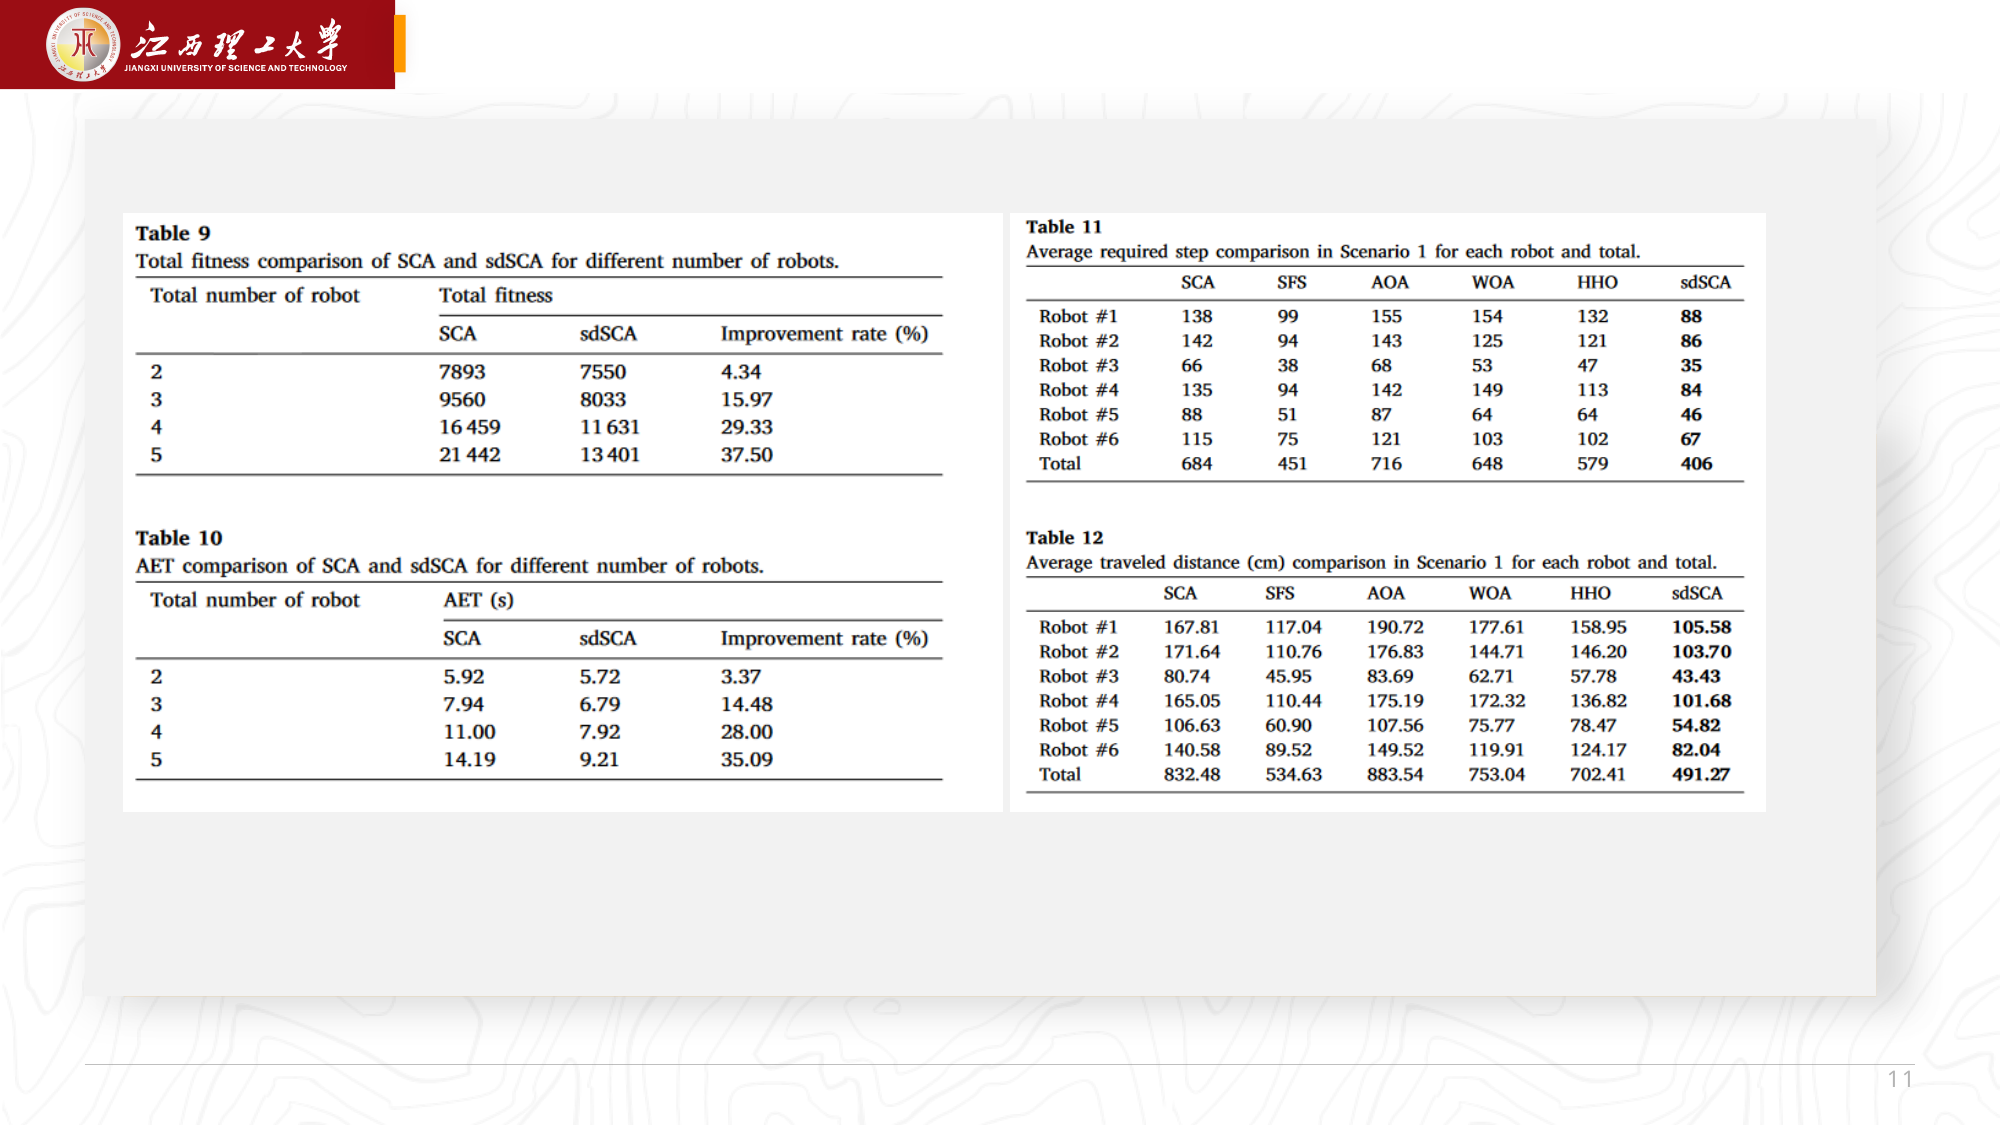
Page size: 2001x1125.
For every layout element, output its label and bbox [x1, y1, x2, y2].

picture [1010, 213, 1766, 812]
picture [123, 213, 1003, 812]
picture [46, 4, 355, 85]
slide_number [1765, 1056, 1916, 1104]
text_box [84, 118, 1877, 997]
